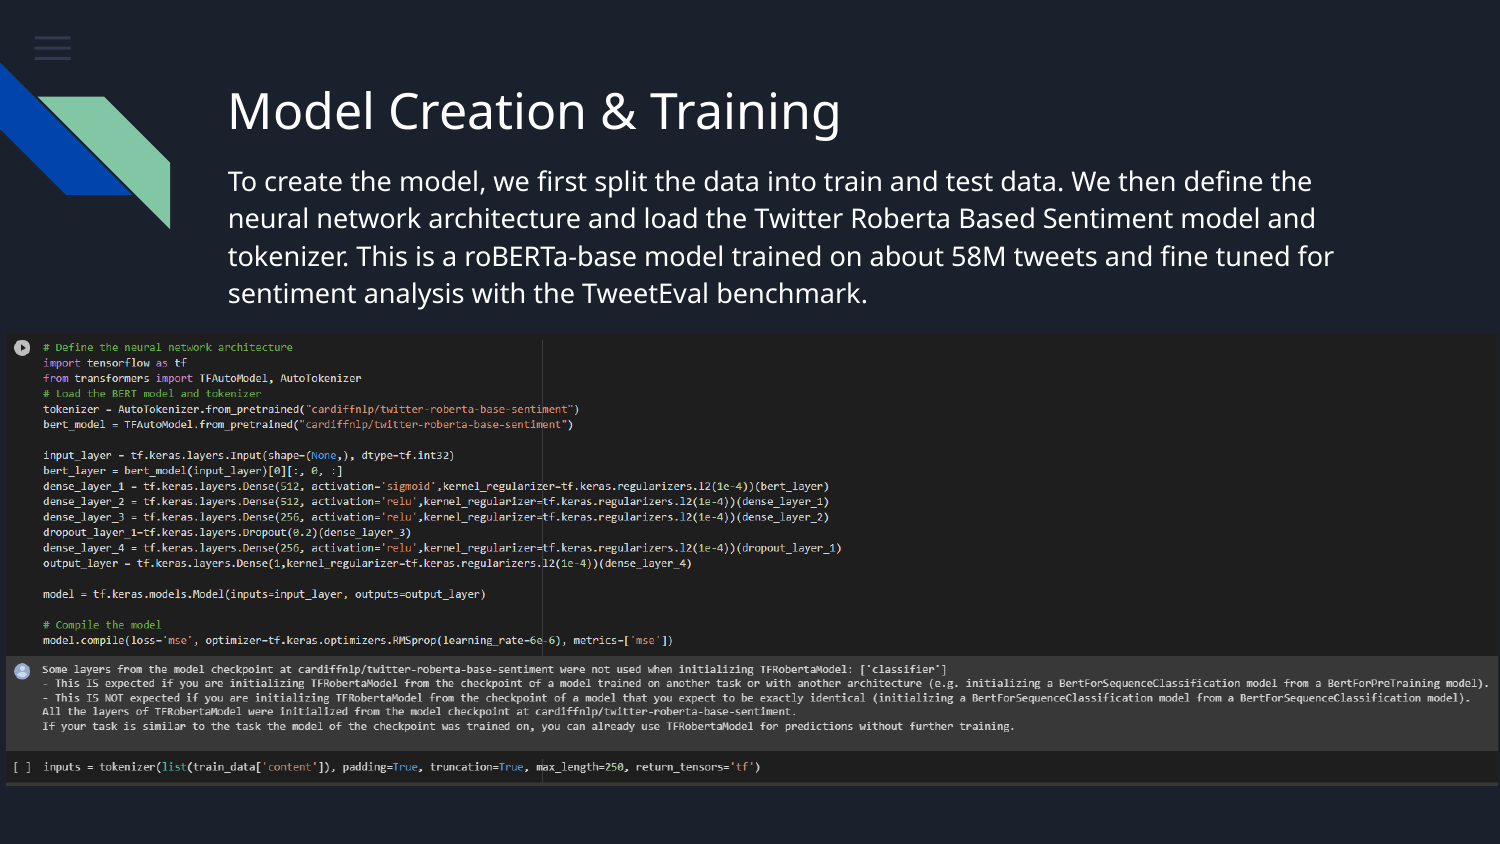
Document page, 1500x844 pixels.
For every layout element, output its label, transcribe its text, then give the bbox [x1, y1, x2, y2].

picture [5, 333, 1499, 786]
title Model Creation & Training [212, 64, 1368, 144]
list To create the model, we first split the data into train and test data. We then define the neural network architecture and load the Twitter Roberta Based Sentiment model and tokenizer. This is a roBERTa-base model trained on about 58M tweets and fine tuned for sentiment analysis with the TweetEval benchmark. [212, 144, 1368, 331]
